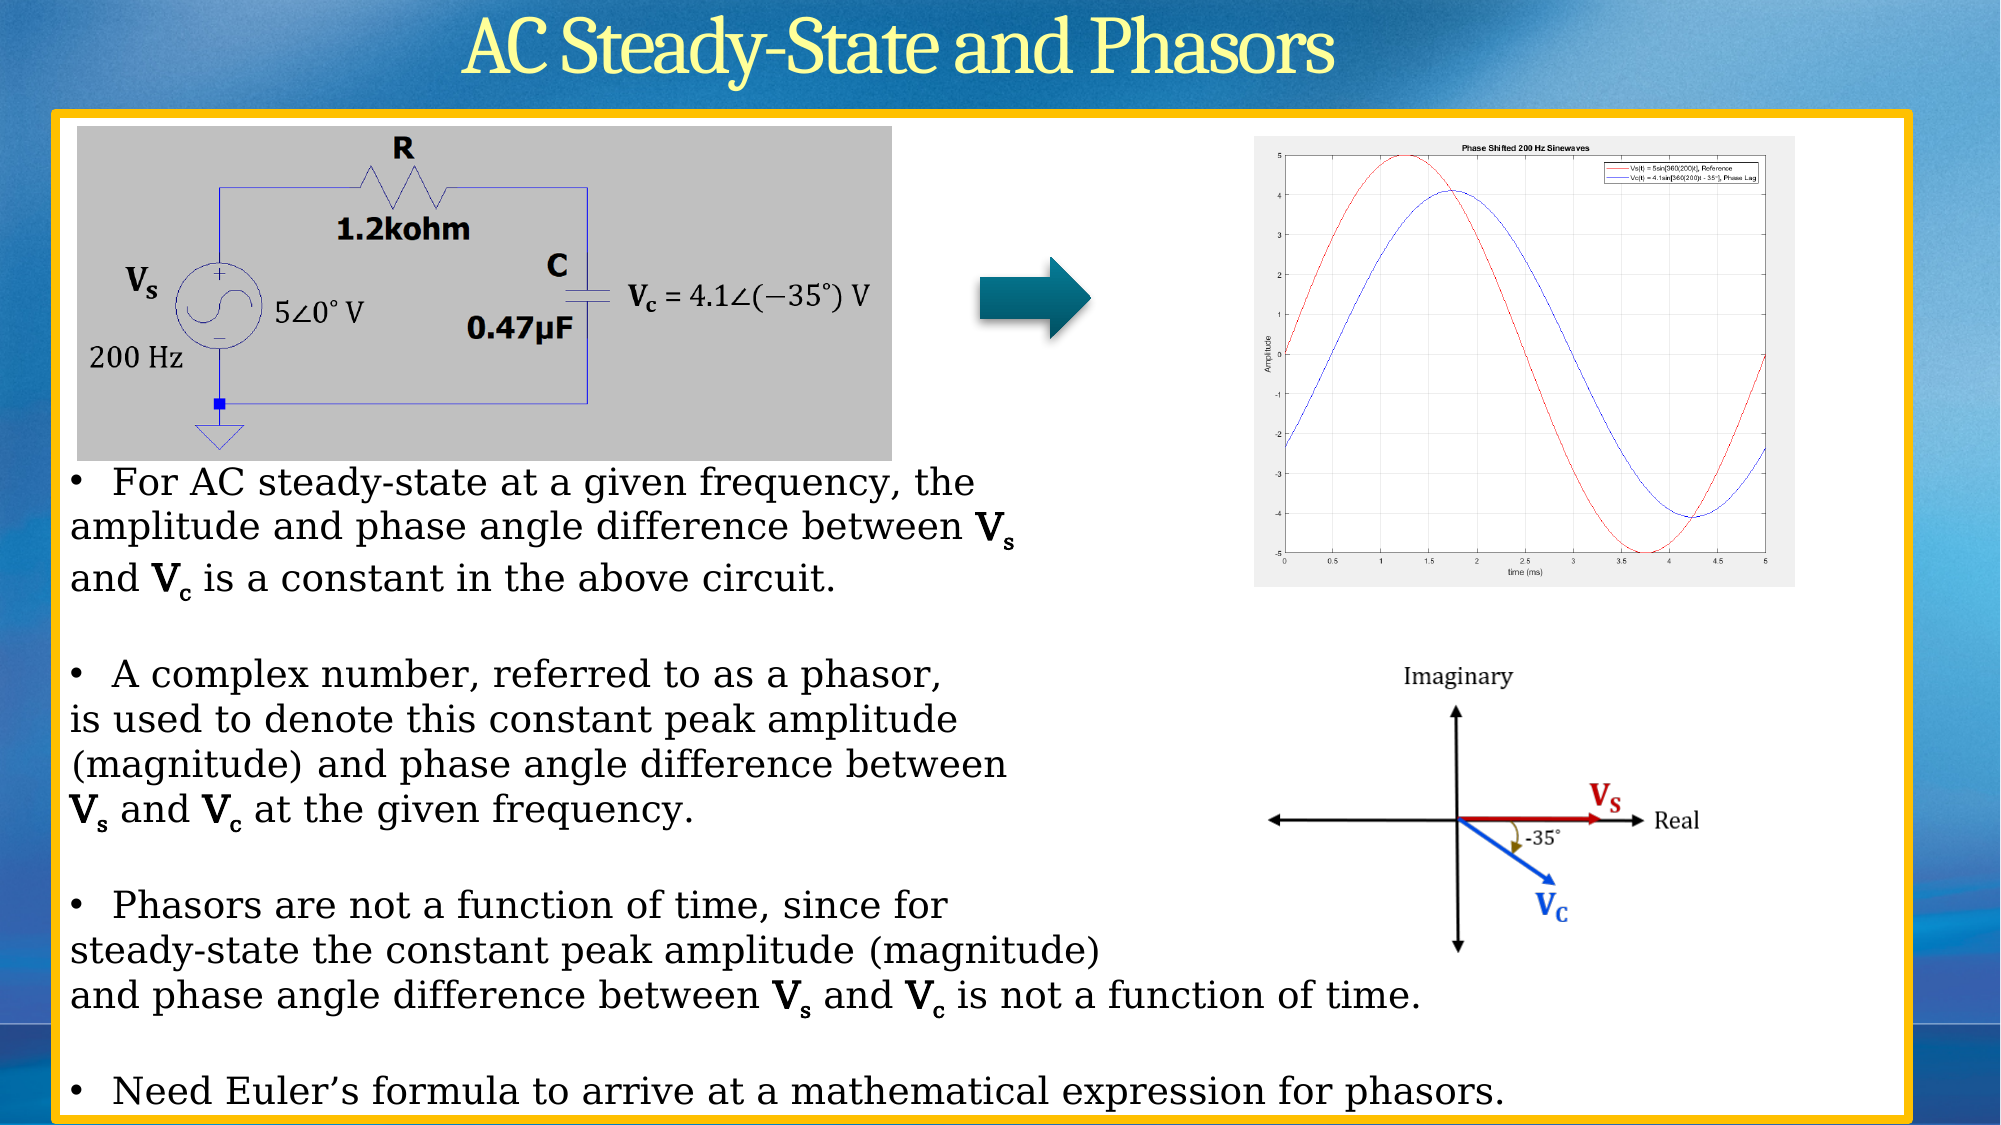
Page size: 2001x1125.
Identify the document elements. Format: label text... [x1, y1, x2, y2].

text_box [979, 256, 1092, 339]
text_box For AC steady-state at a given frequency, the amplitude and phase angle difference between Vs and Vc is a constant in the above circuit. A complex number, referred to as a phasor, is used to denote this constant peak amplitude (magnitude) and phase angle difference between Vs and Vc at the given frequency. Phasors are not a function of time, since for steady-state the constant peak amplitude (magnitude) and phase angle difference between Vs and Vc is not a function of time. Need Euler’s formula to arrive at a mathematical expression for phasors. [51, 109, 1913, 1124]
text_box AC Steady-State and Phasors [461, 1, 1466, 89]
picture [1254, 652, 1716, 967]
picture [77, 125, 892, 462]
picture [1254, 136, 1795, 587]
picture [0, 0, 2001, 1125]
